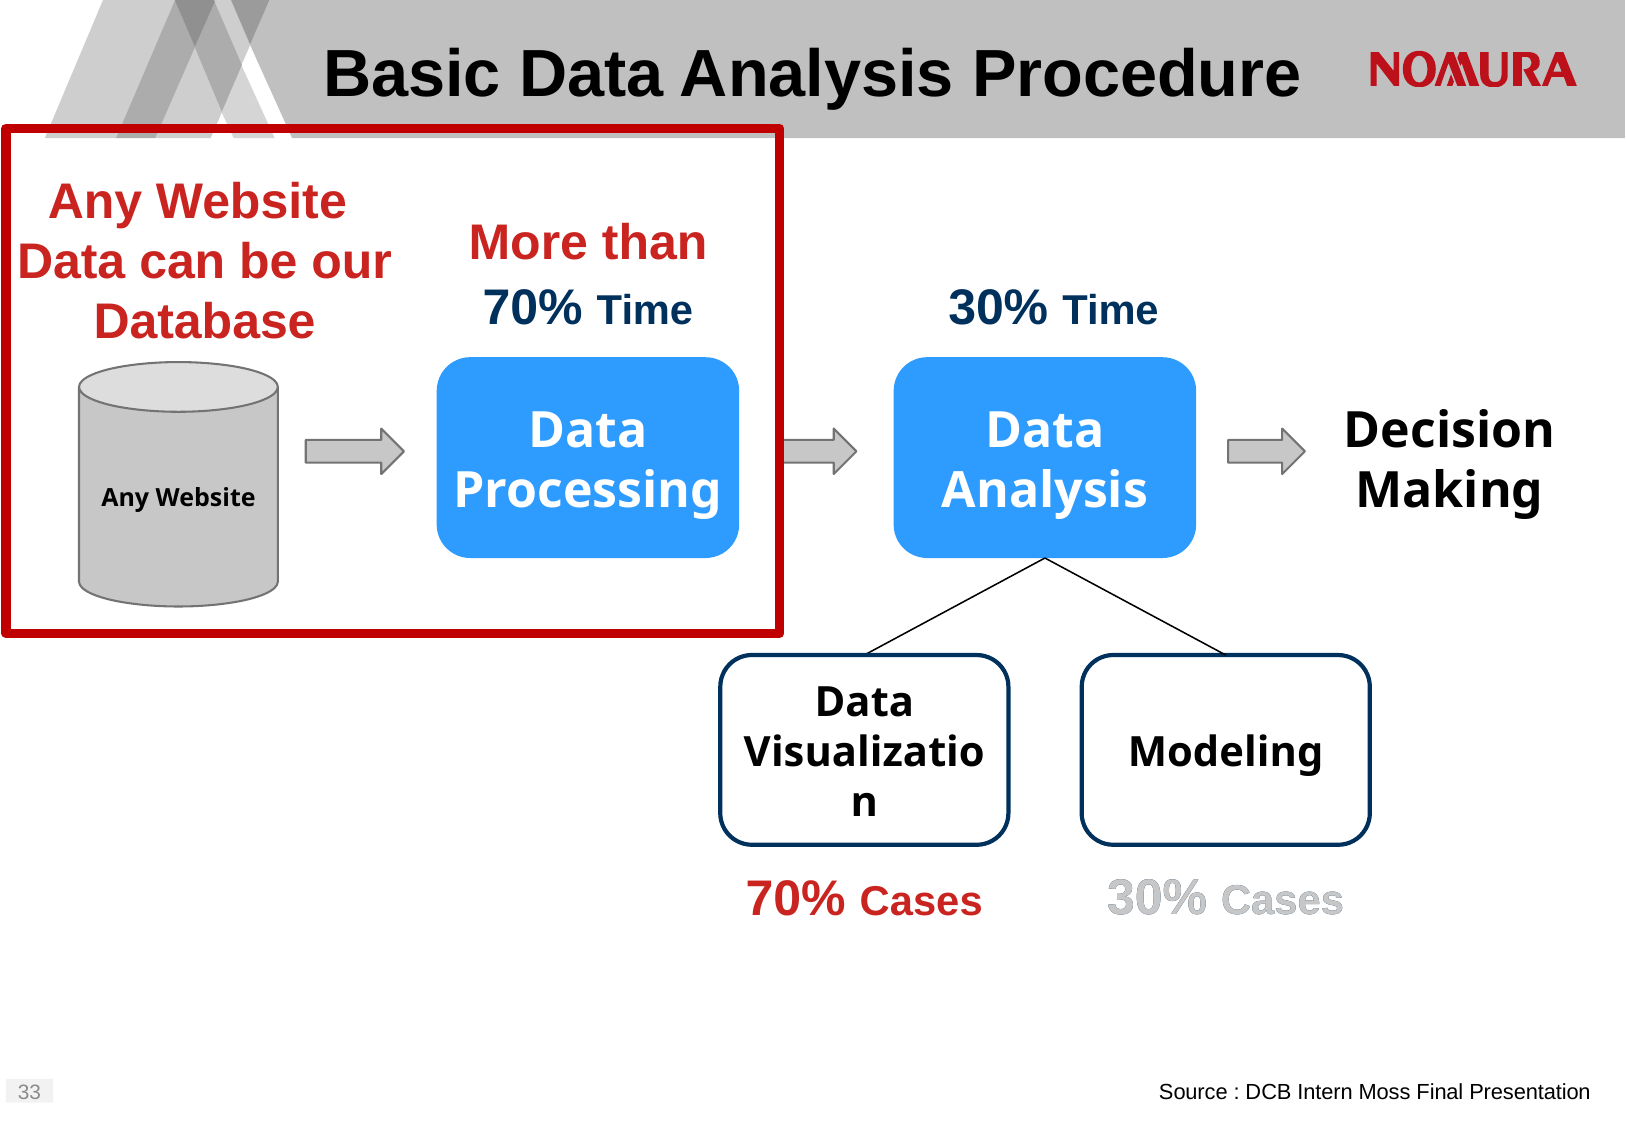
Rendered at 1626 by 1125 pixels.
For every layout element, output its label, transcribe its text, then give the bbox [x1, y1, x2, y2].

slide_number 32 [5, 1078, 54, 1103]
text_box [720, 266, 1371, 934]
title Basic Data Analysis Procedure [189, 10, 1437, 129]
text_box Decision Making [1375, 387, 1587, 528]
text_box [5, 128, 780, 634]
text_box Source : DCB Intern Moss Final Presentation [1144, 1069, 1614, 1111]
